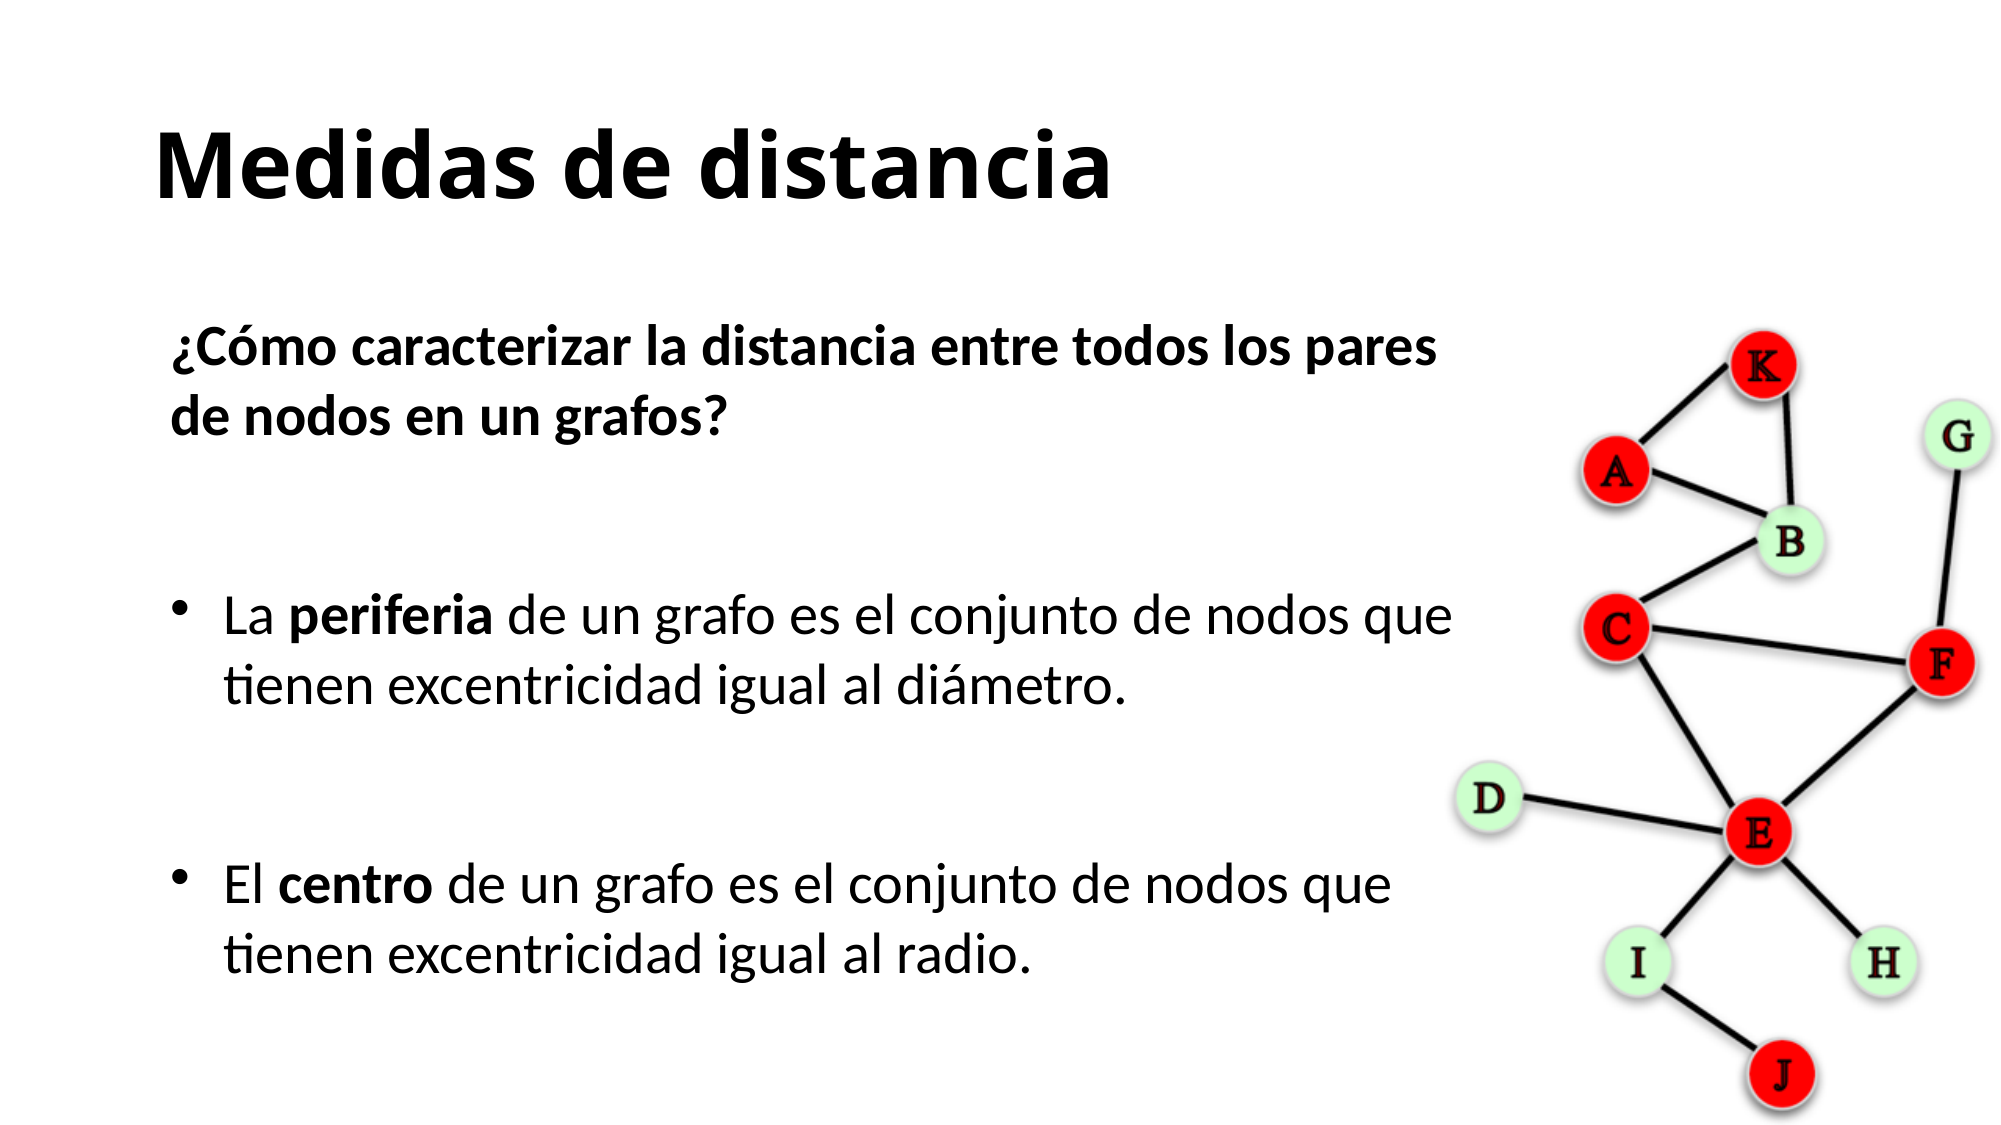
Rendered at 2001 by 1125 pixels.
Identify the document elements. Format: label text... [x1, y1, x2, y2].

text_box ¿Cómo caracterizar la distancia entre todos los pares de nodos en un grafos? La periferia de un grafo es el conjunto de nodos que tienen excentricidad igual al diámetro. El centro de un grafo es el conjunto de nodos que tienen excentricidad igual al radio. [137, 299, 1511, 1014]
picture [1443, 322, 2000, 1125]
text_box Medidas de distancia [137, 59, 1863, 278]
